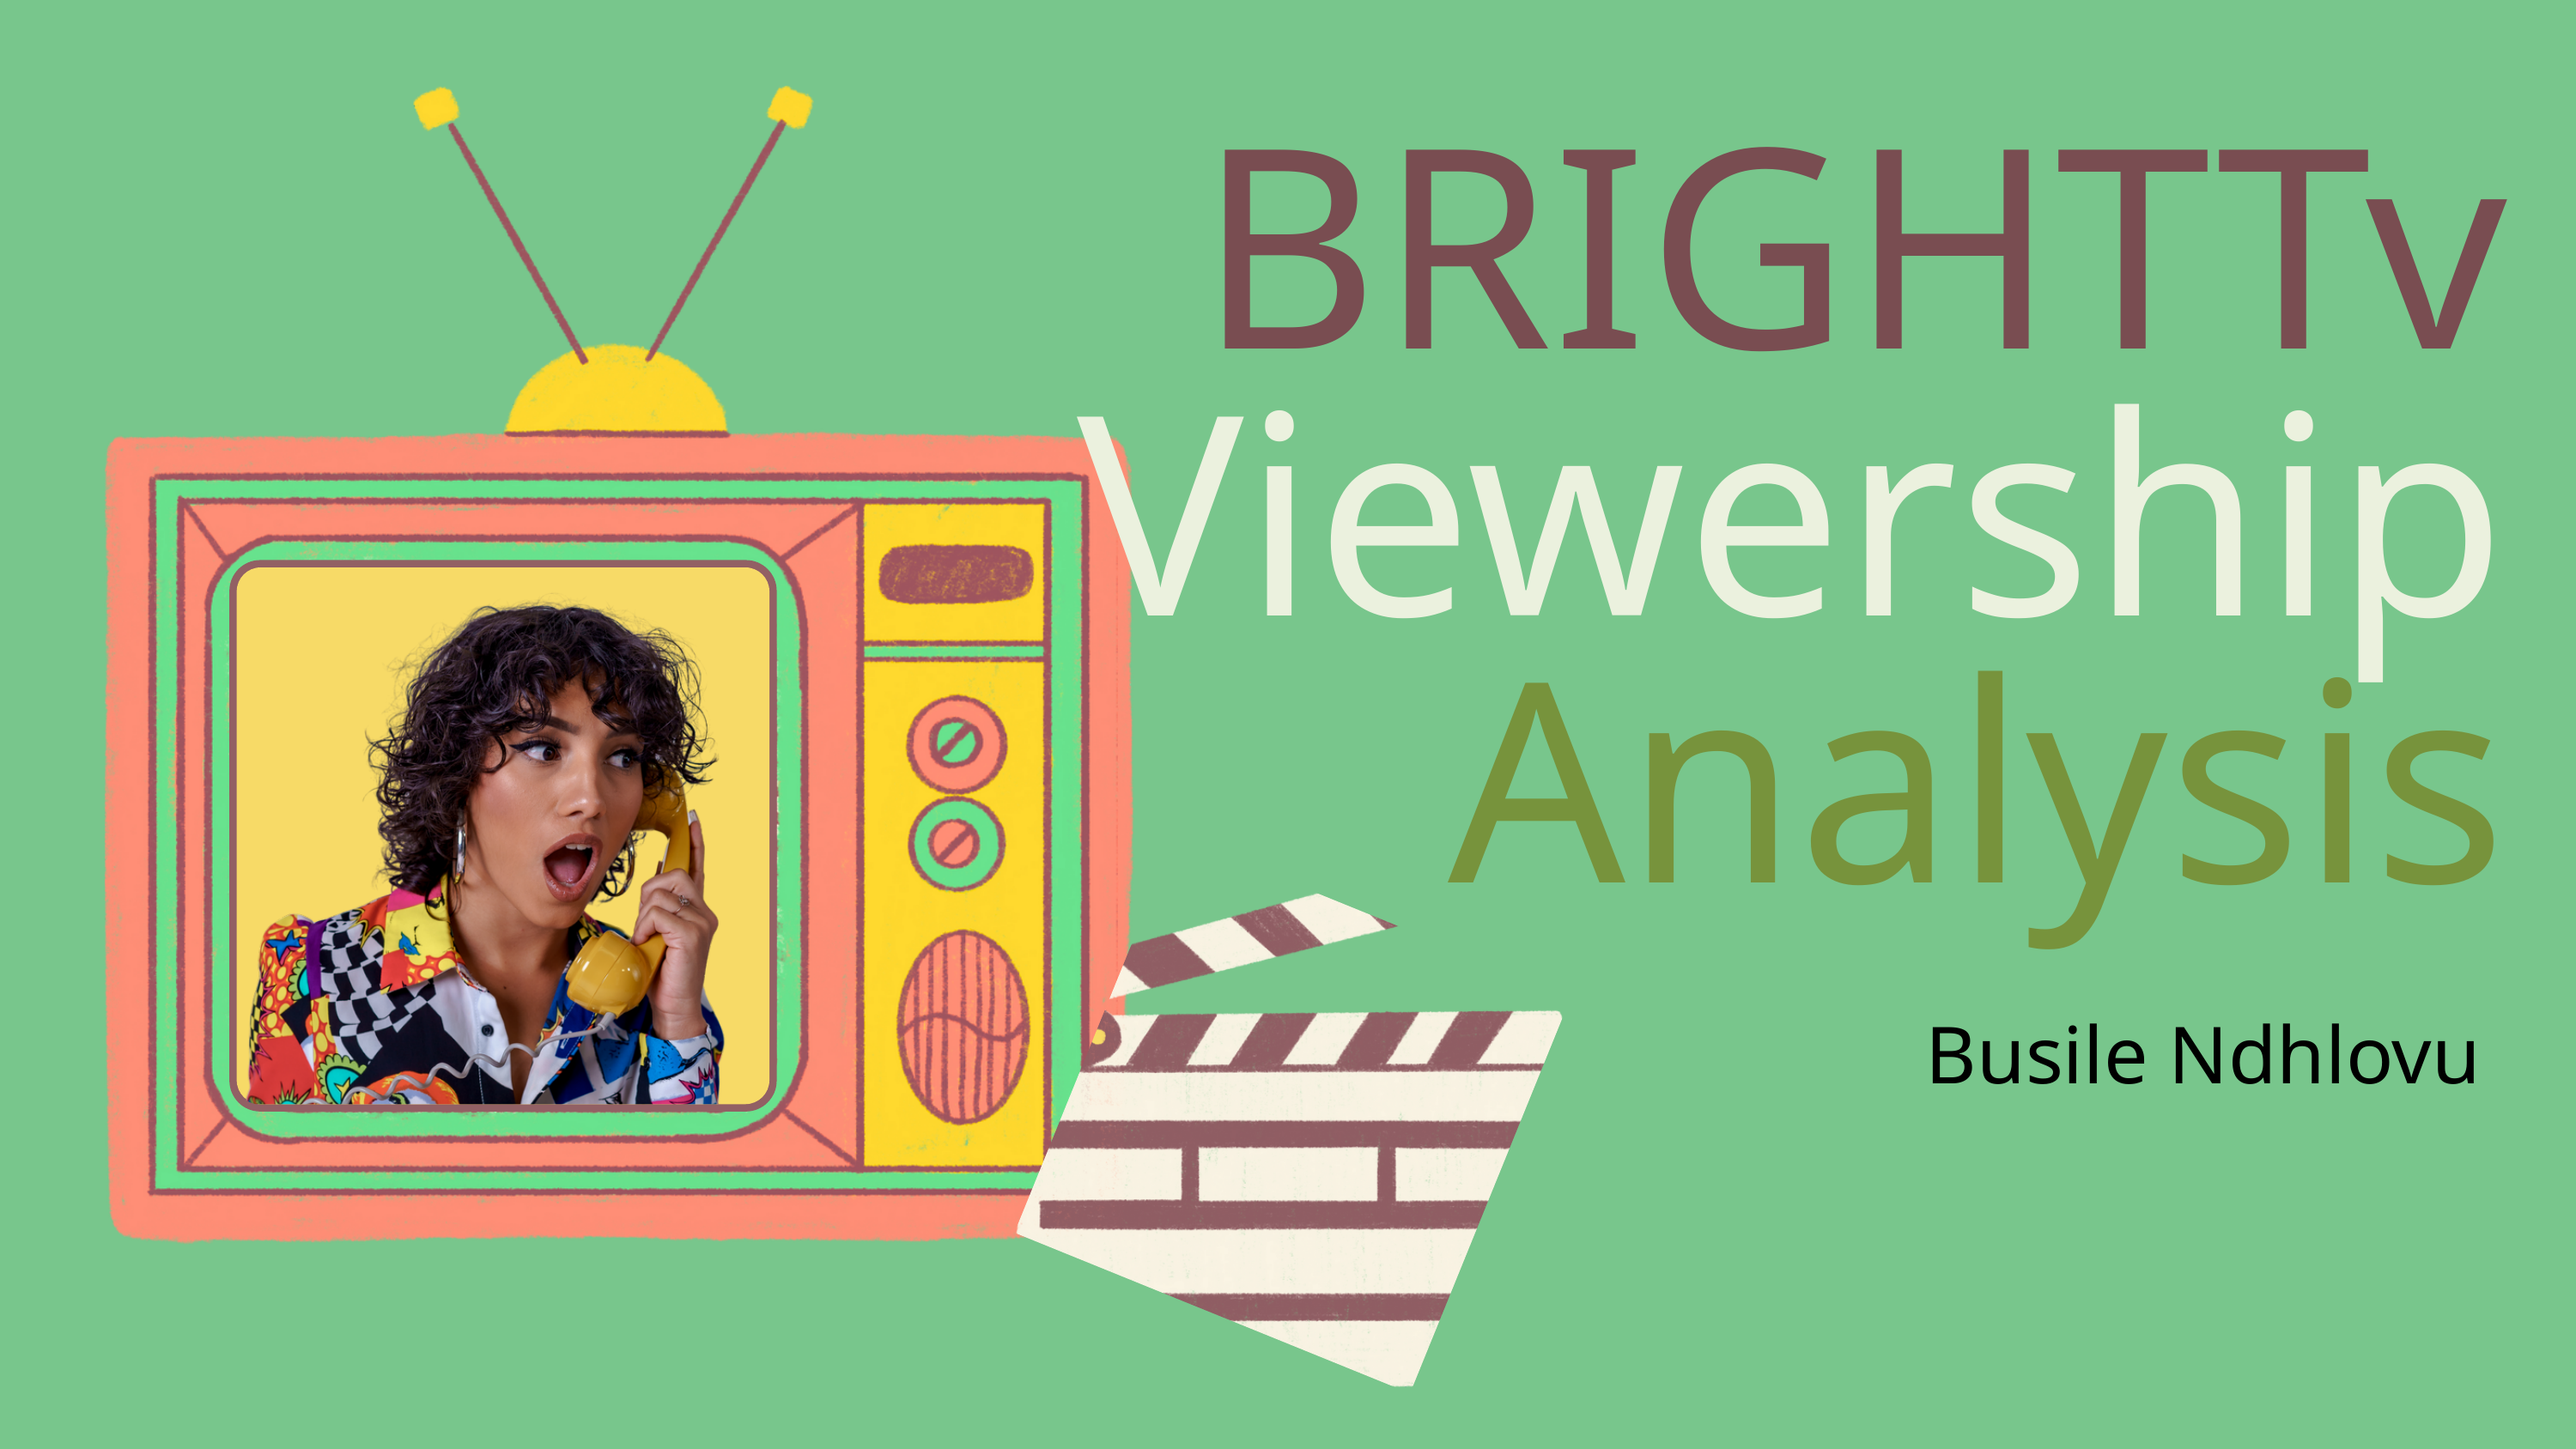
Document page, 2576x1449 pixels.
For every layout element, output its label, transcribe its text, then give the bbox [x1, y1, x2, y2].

text_box BRIGHTTv Viewership Analysis [1139, 135, 2507, 937]
text_box Busile Ndhlovu [1759, 986, 2482, 1100]
text_box [1059, 937, 1571, 1394]
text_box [228, 560, 777, 1113]
picture [236, 567, 770, 1105]
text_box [104, 84, 1135, 1245]
